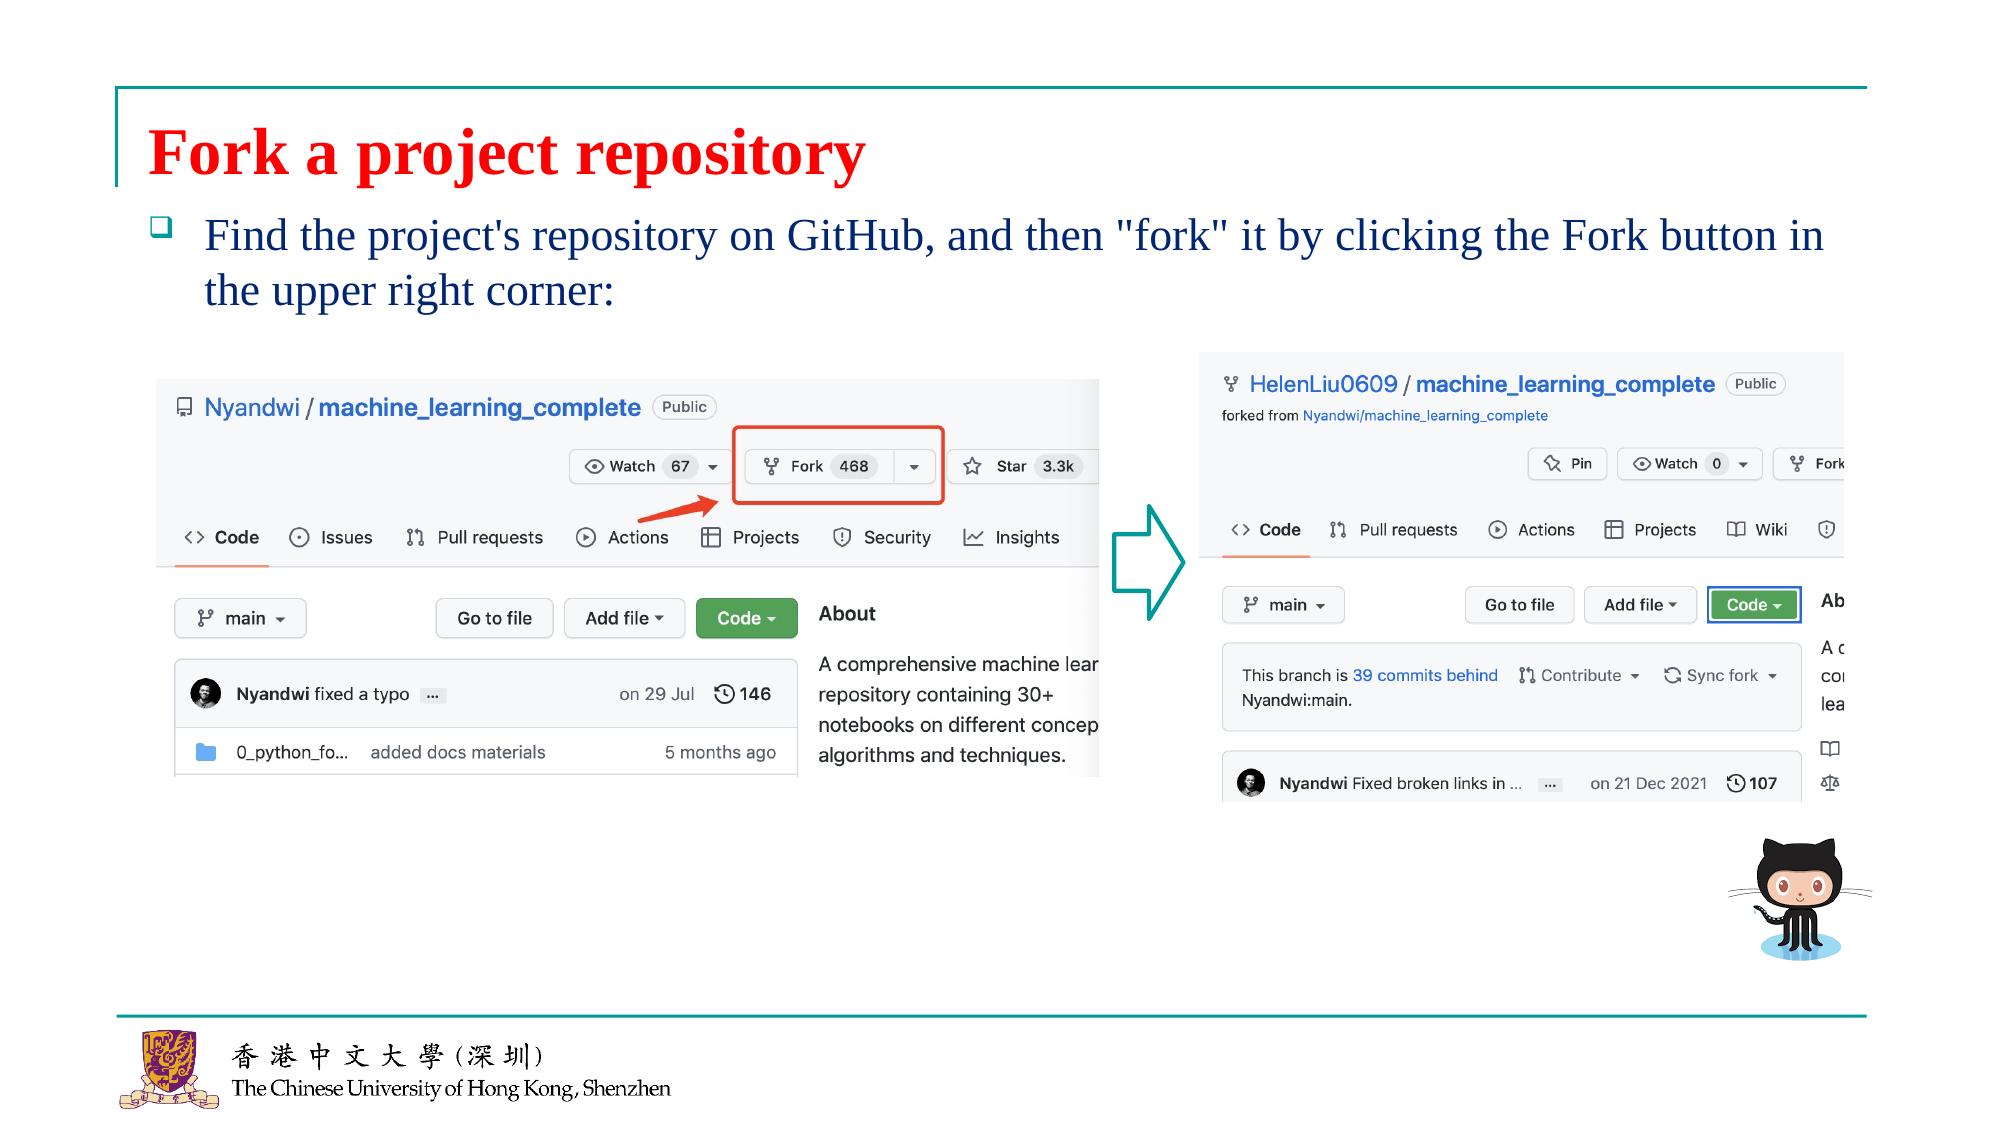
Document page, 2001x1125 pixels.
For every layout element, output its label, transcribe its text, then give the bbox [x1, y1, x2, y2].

text_box [1112, 503, 1186, 622]
text_box Find the project's repository on GitHub, and then "fork" it by clicking the Fork button in the upper right corner: [133, 197, 1845, 422]
picture [67, 995, 723, 1125]
picture [1652, 821, 1950, 977]
title Fork a project repository [133, 99, 1867, 198]
picture [155, 360, 1100, 777]
picture [1198, 344, 1845, 803]
